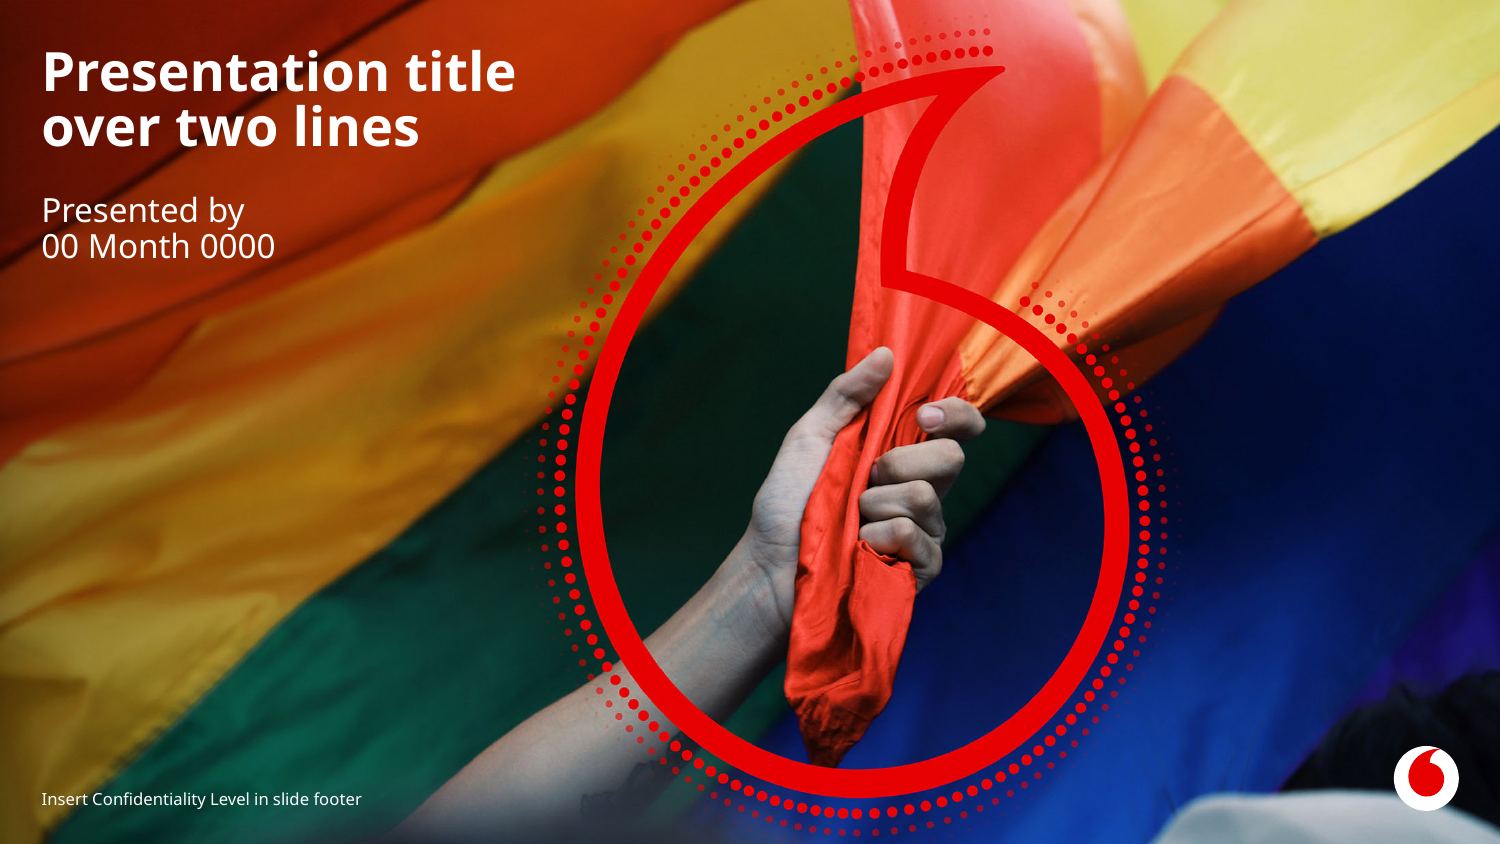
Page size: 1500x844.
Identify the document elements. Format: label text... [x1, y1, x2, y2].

picture [0, 0, 1500, 844]
subtitle Presented by 00 Month 0000 [41, 194, 384, 307]
footer Insert Confidentiality Level in slide footer [41, 772, 385, 813]
title Presentation title over two lines [41, 46, 683, 166]
